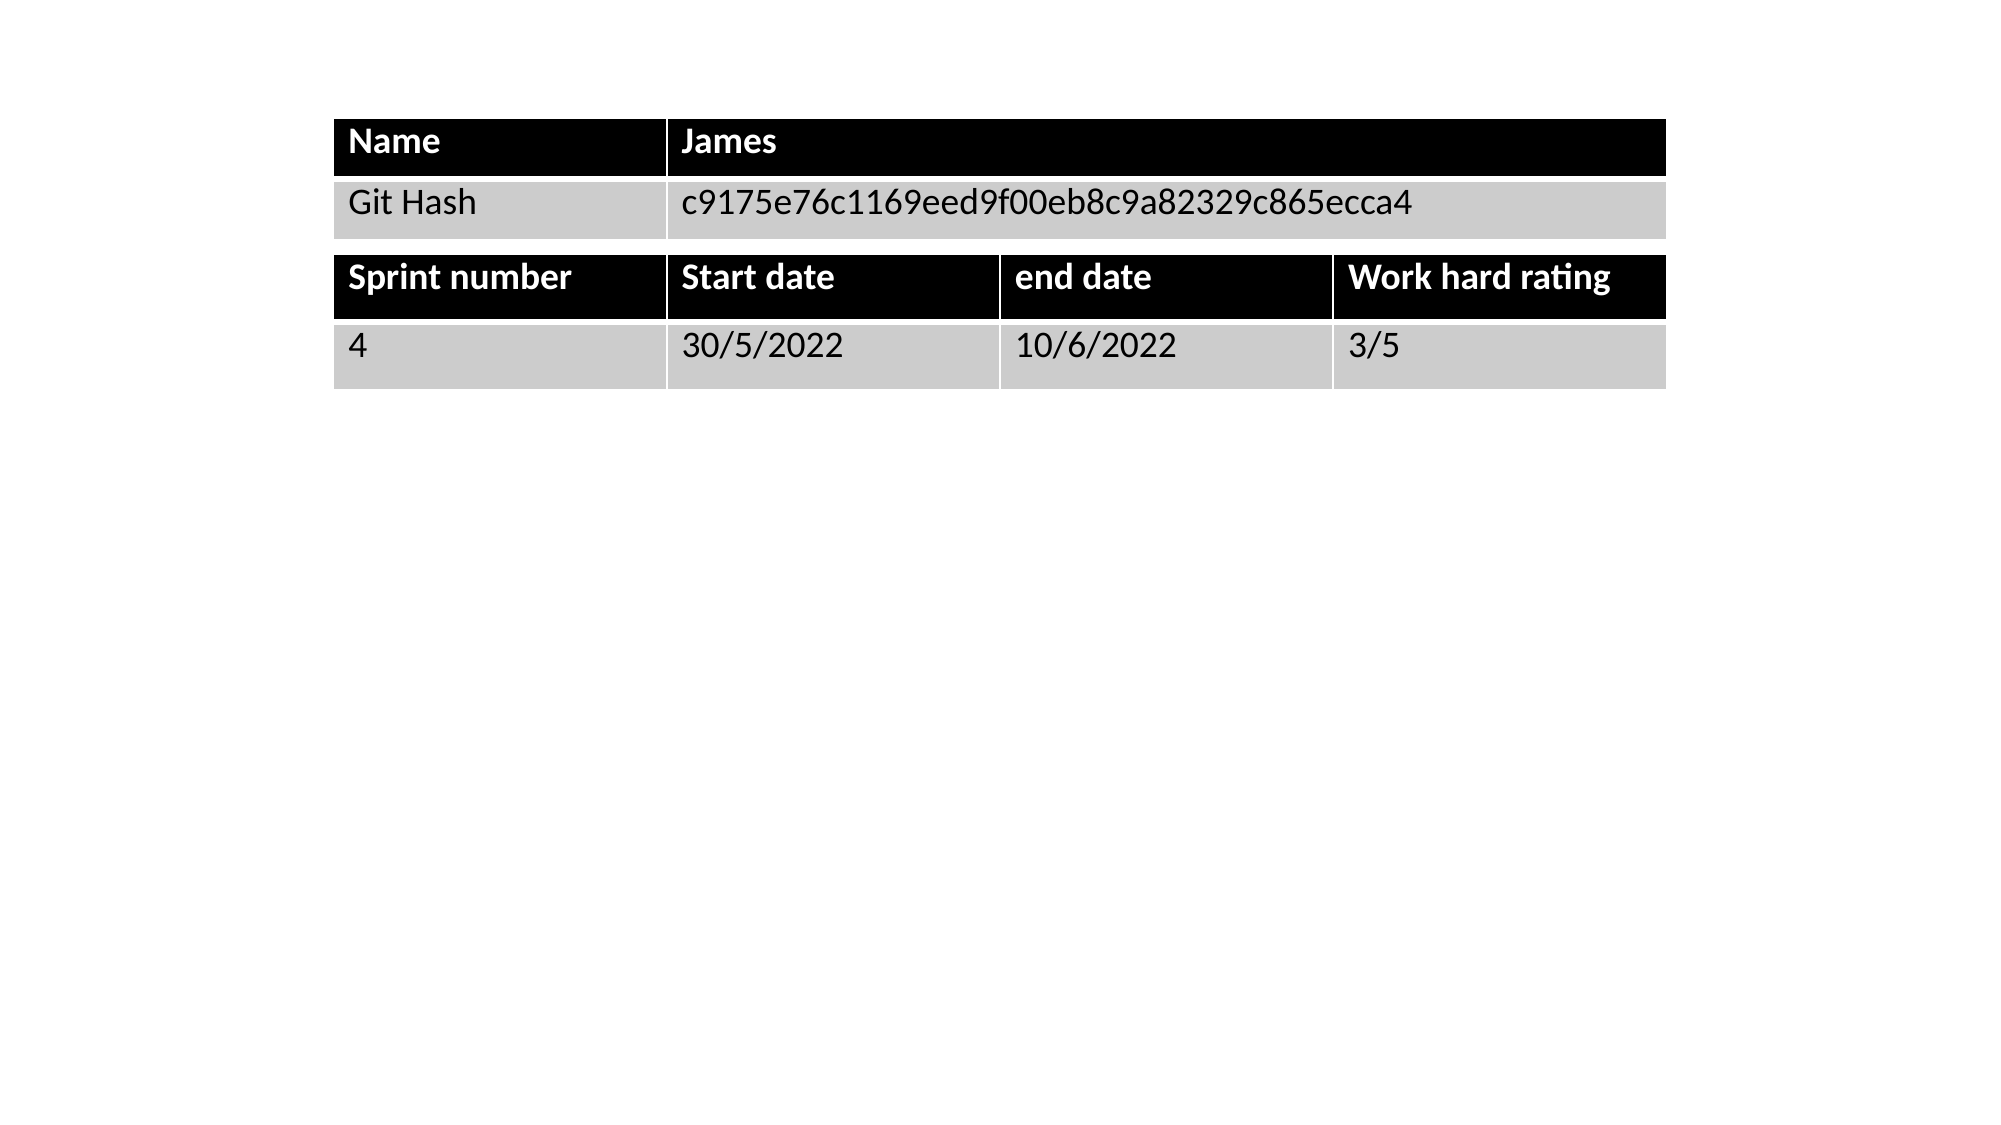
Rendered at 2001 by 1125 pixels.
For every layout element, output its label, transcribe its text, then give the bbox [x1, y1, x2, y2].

table_cell 4 [334, 325, 666, 389]
table_header Start date [668, 255, 999, 319]
table_header end date [1001, 255, 1332, 319]
table_cell c9175e76c1169eed9f00eb8c9a82329c865ecca4 [668, 182, 1666, 239]
table_cell Git Hash [334, 182, 666, 239]
table_header Work hard rating [1334, 255, 1666, 319]
table_header Name [334, 119, 666, 176]
table_header James [668, 119, 1666, 176]
table_cell 10/6/2022 [1001, 325, 1332, 389]
table_cell 30/5/2022 [668, 325, 999, 389]
table_header Sprint number [334, 255, 666, 319]
table_cell 3/5 [1334, 325, 1666, 389]
